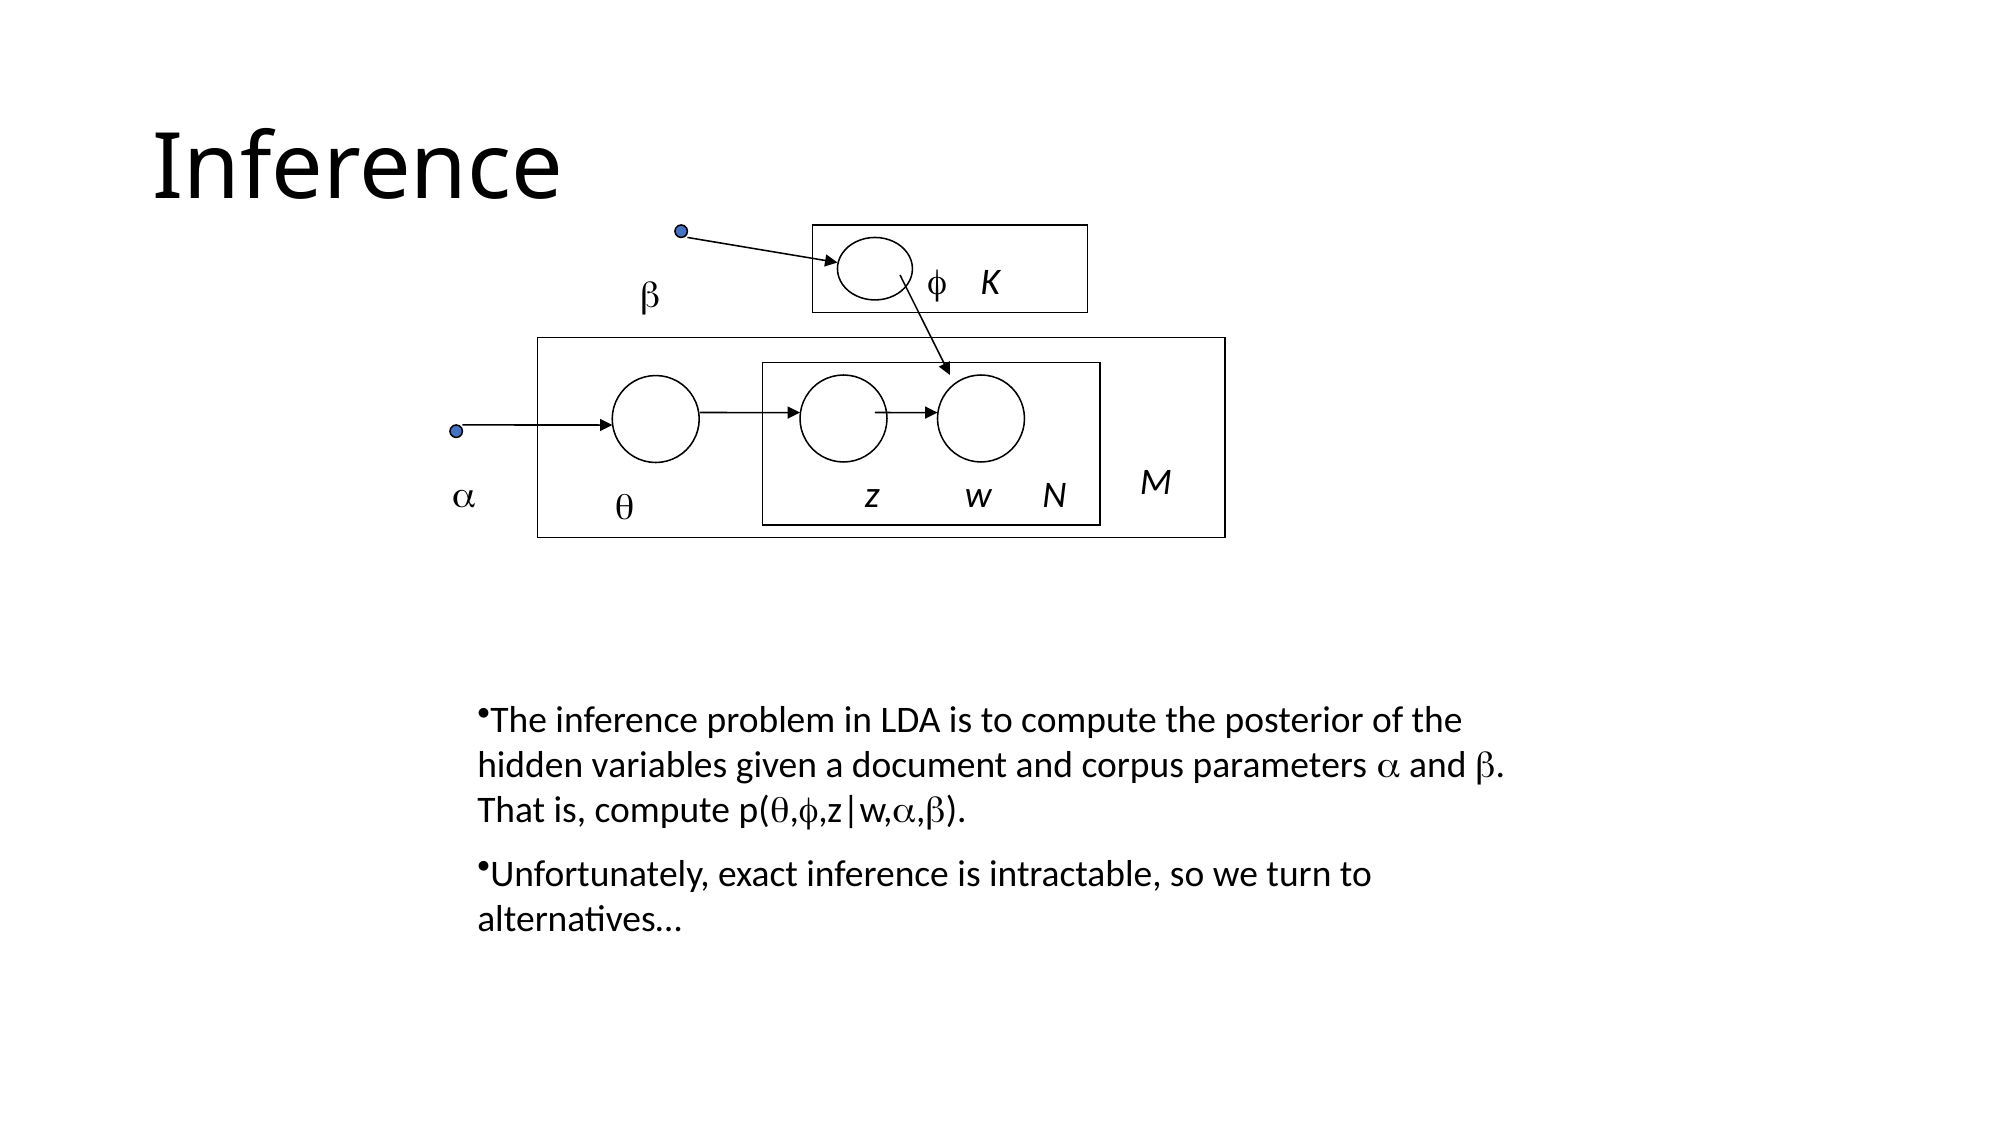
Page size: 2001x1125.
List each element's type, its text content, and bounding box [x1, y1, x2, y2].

title Inference [137, 59, 1863, 278]
text_box The inference problem in LDA is to compute the posterior of the hidden variables given a document and corpus parameters  and . That is, compute p(,,z|w,,). Unfortunately, exact inference is intractable, so we turn to alternatives… [462, 687, 1563, 1010]
text_box [462, 675, 1625, 736]
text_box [437, 224, 1225, 538]
